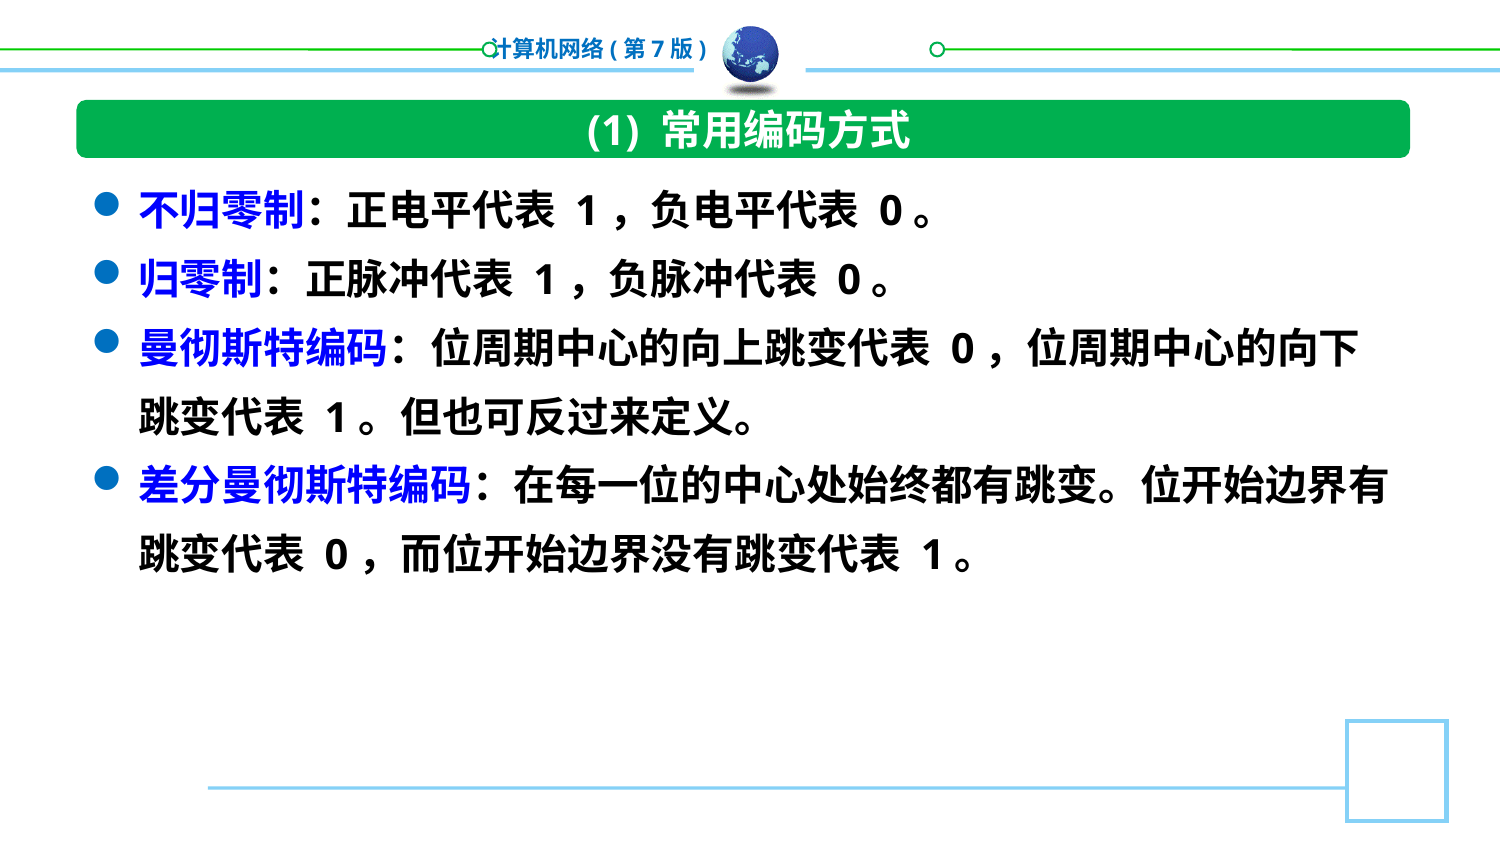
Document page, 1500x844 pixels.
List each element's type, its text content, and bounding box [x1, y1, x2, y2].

list 不归零制：正电平代表 1，负电平代表 0。 归零制：正脉冲代表 1，负脉冲代表 0。 曼彻斯特编码：位周期中心的向上跳变代表 0，位周期中心的向下跳变代表 1。但也可反过来定义。 差分曼彻斯特编码：在每一位的中心处始终都有跳变。位开始边界有跳变代表 0，而位开始边界没有跳变代表 1。 [76, 158, 1410, 712]
list (1) 常用编码方式 [204, 99, 1293, 158]
picture [720, 24, 780, 99]
